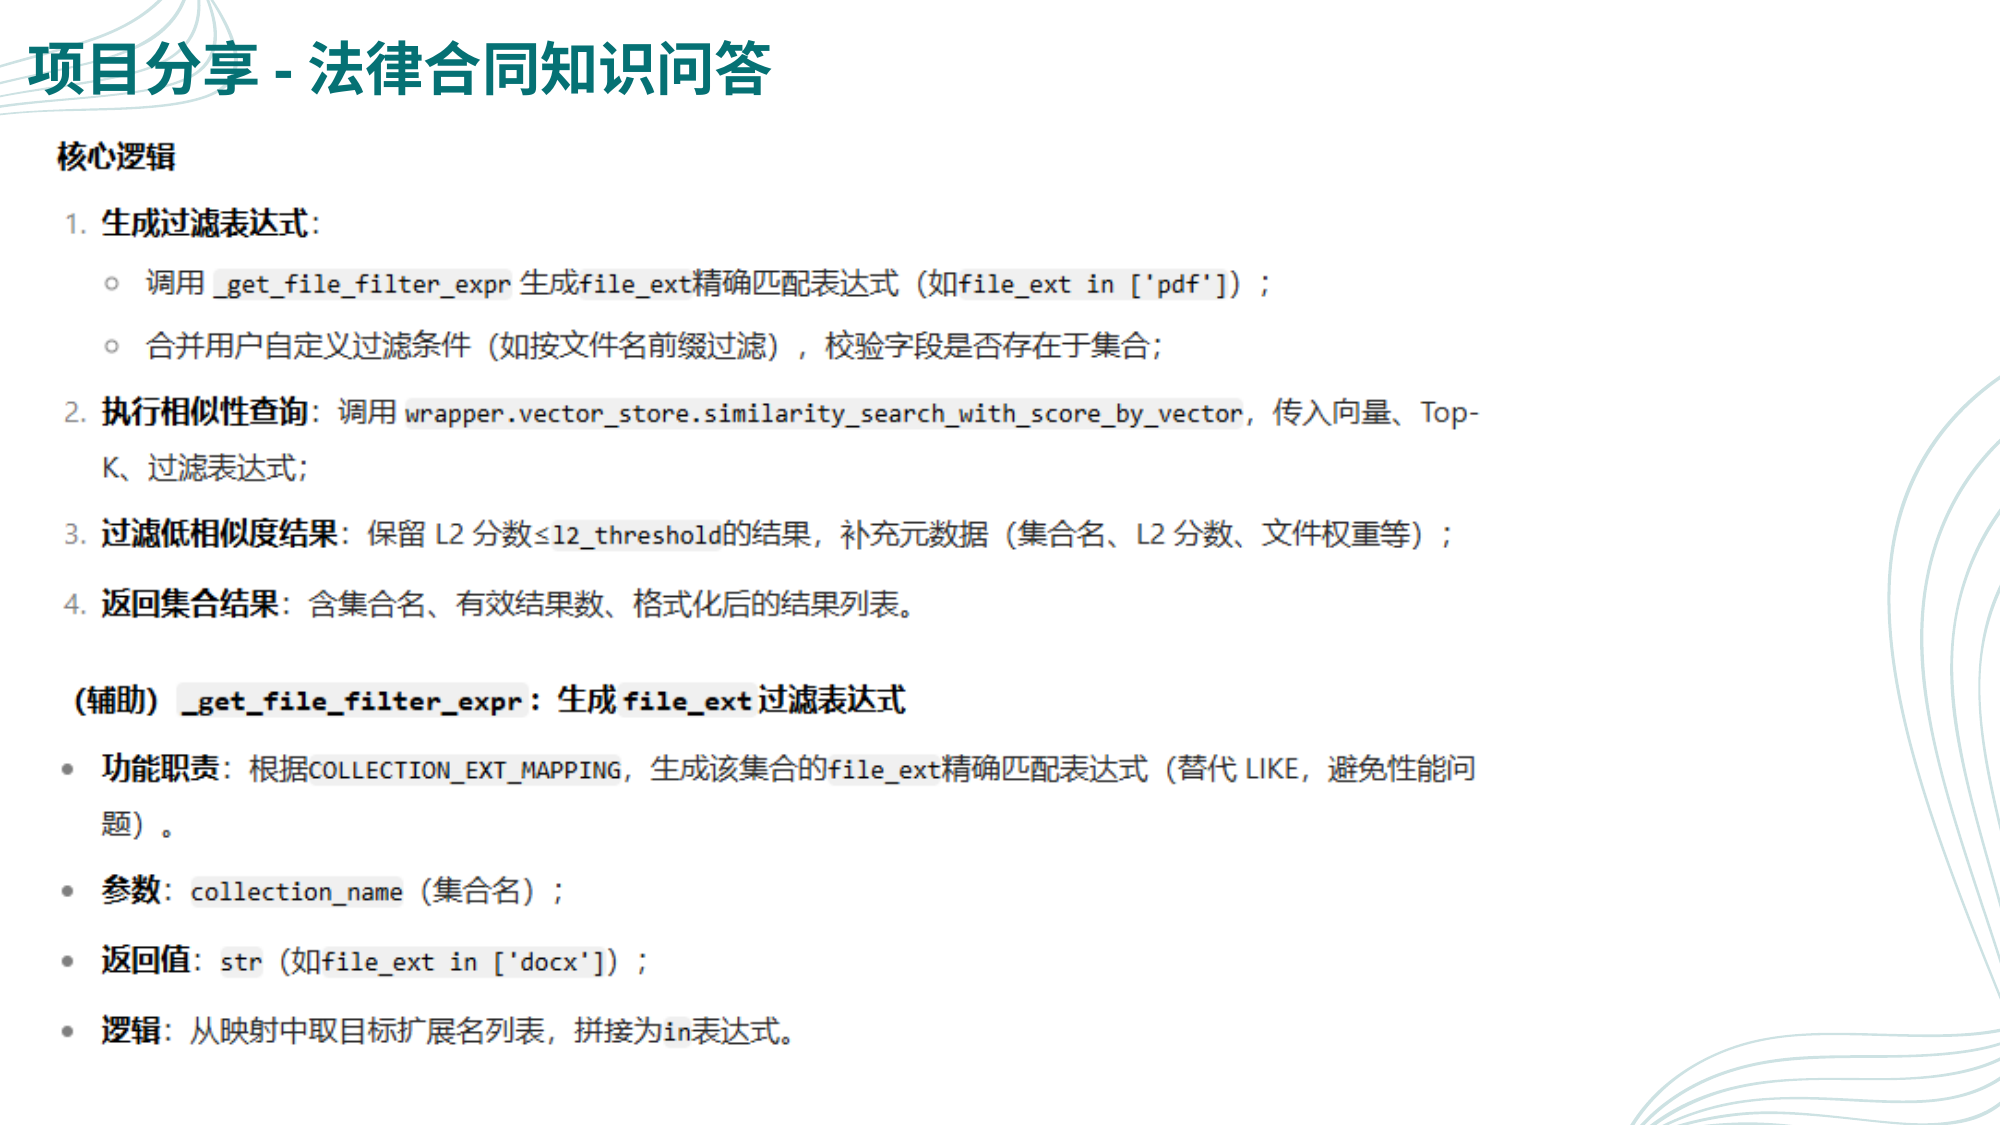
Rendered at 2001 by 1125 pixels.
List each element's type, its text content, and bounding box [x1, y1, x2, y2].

picture [18, 114, 1563, 1078]
title 项目分享-法律合同知识问答 [27, 0, 1800, 103]
